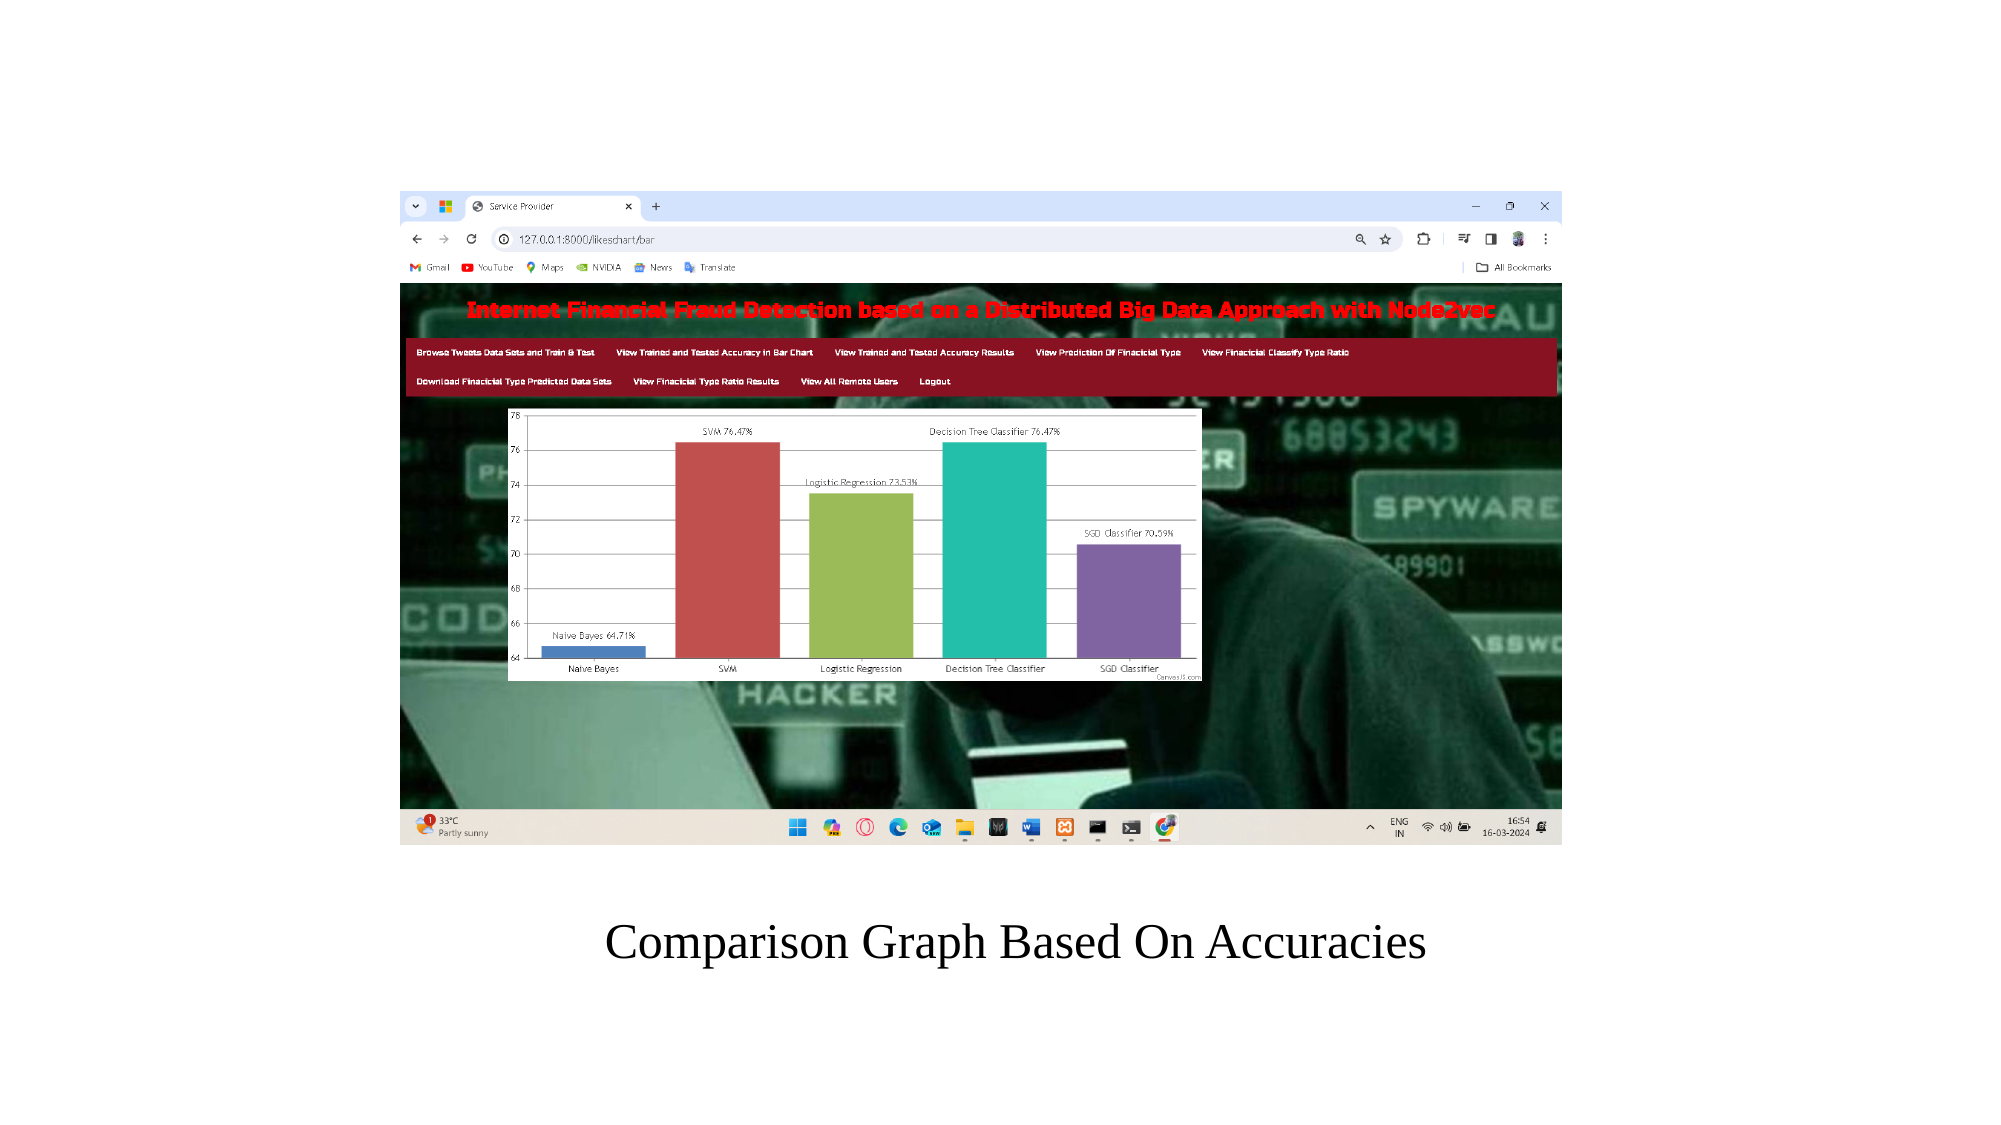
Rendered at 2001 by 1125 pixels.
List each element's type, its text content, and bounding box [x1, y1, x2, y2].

text_box Comparison Graph Based On Accuracies [590, 901, 1574, 977]
picture [400, 191, 1562, 845]
